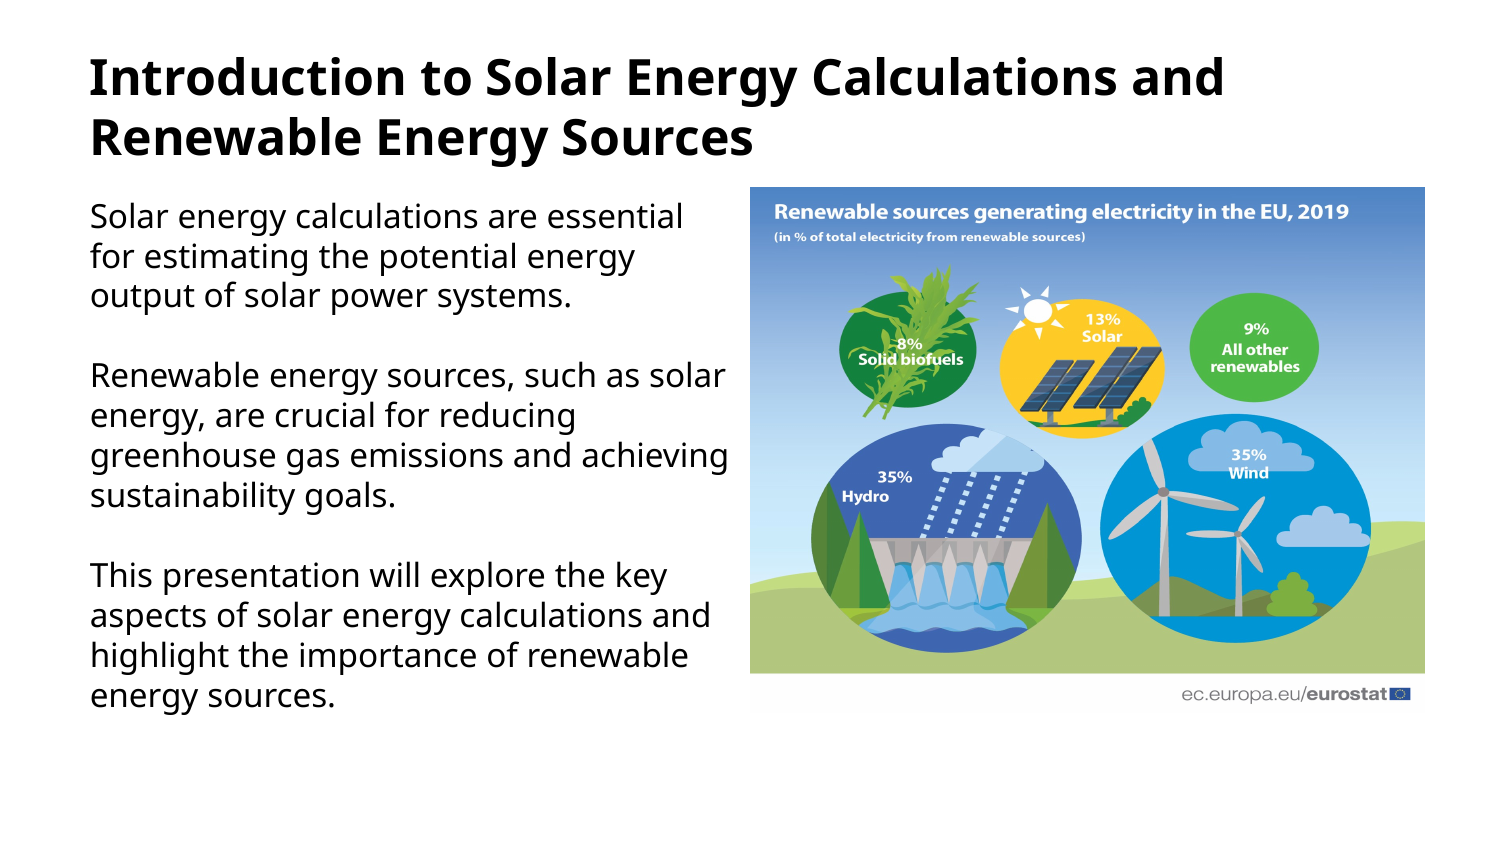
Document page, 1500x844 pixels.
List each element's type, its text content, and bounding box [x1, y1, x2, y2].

text_box Introduction to Solar Energy Calculations and Renewable Energy Sources [74, 37, 1425, 173]
picture [749, 187, 1425, 713]
text_box Solar energy calculations are essential for estimating the potential energy output of solar power systems. Renewable energy sources, such as solar energy, are crucial for reducing greenhouse gas emissions and achieving sustainability goals. This presentation will explore the key aspects of solar energy calculations and highlight the importance of renewable energy sources. [74, 187, 749, 713]
